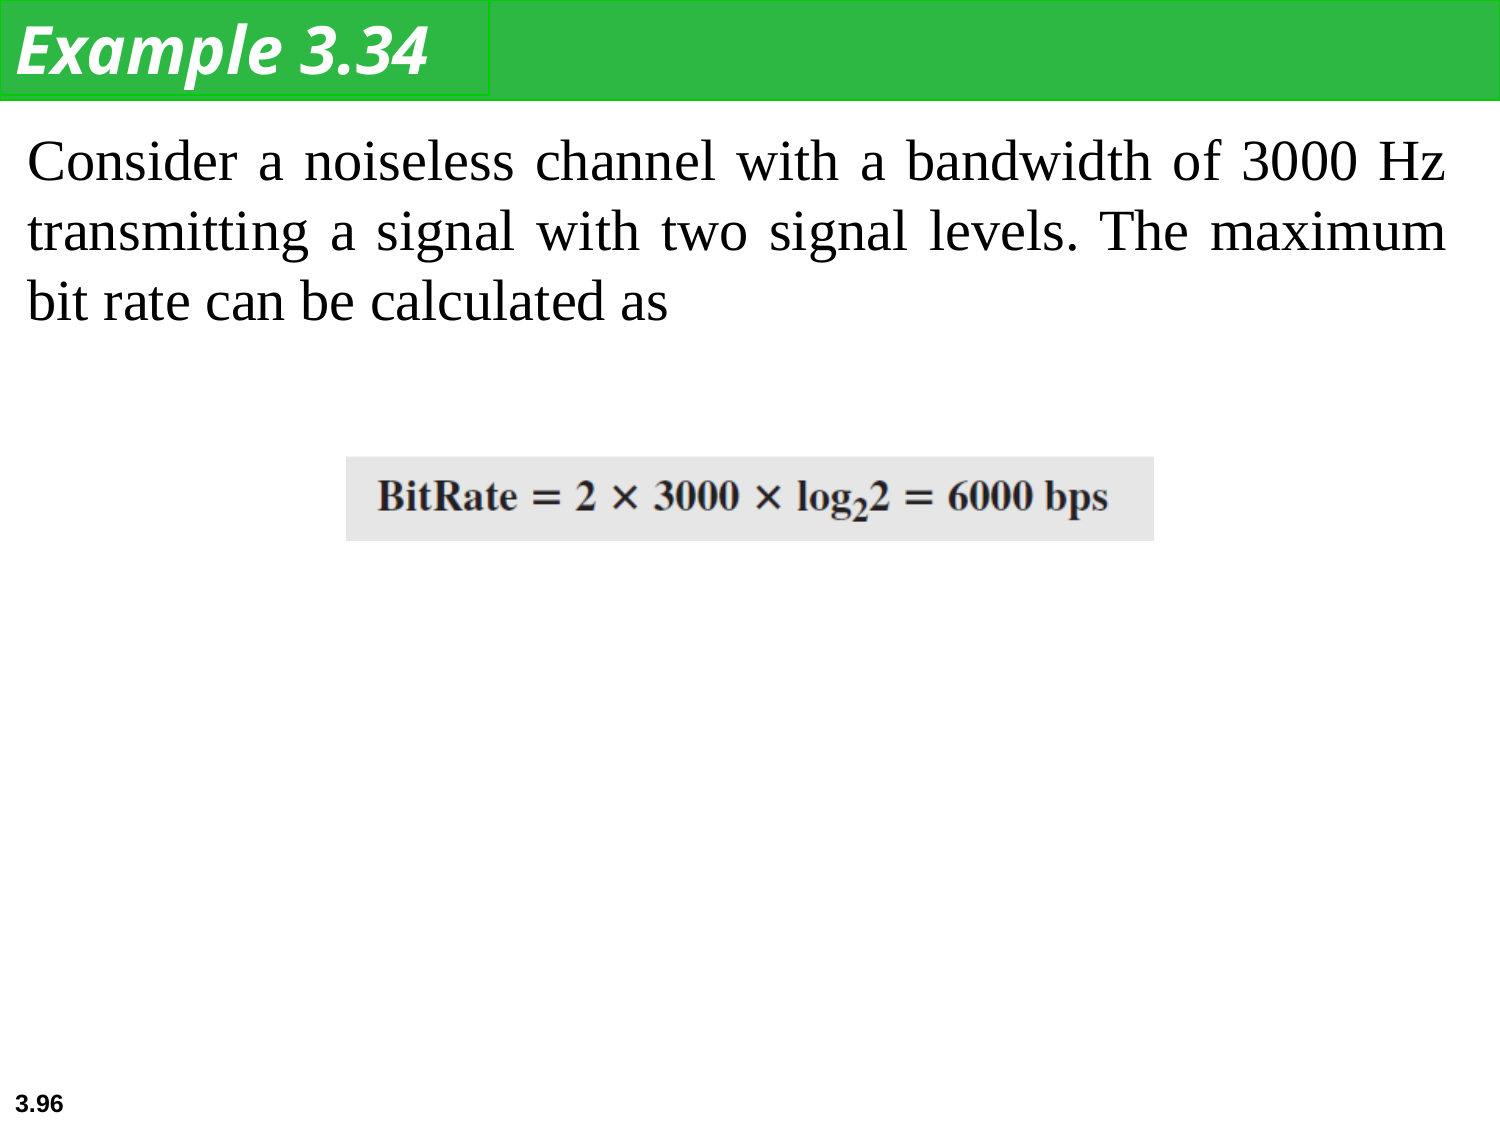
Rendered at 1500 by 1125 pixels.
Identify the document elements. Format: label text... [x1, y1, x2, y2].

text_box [0, 0, 1500, 101]
text_box Consider a noiseless channel with a bandwidth of 3000 Hz transmitting a signal with two signal levels. The maximum bit rate can be calculated as [12, 114, 1463, 340]
text_box 3.‹#› [0, 1049, 313, 1125]
picture [345, 449, 1155, 541]
